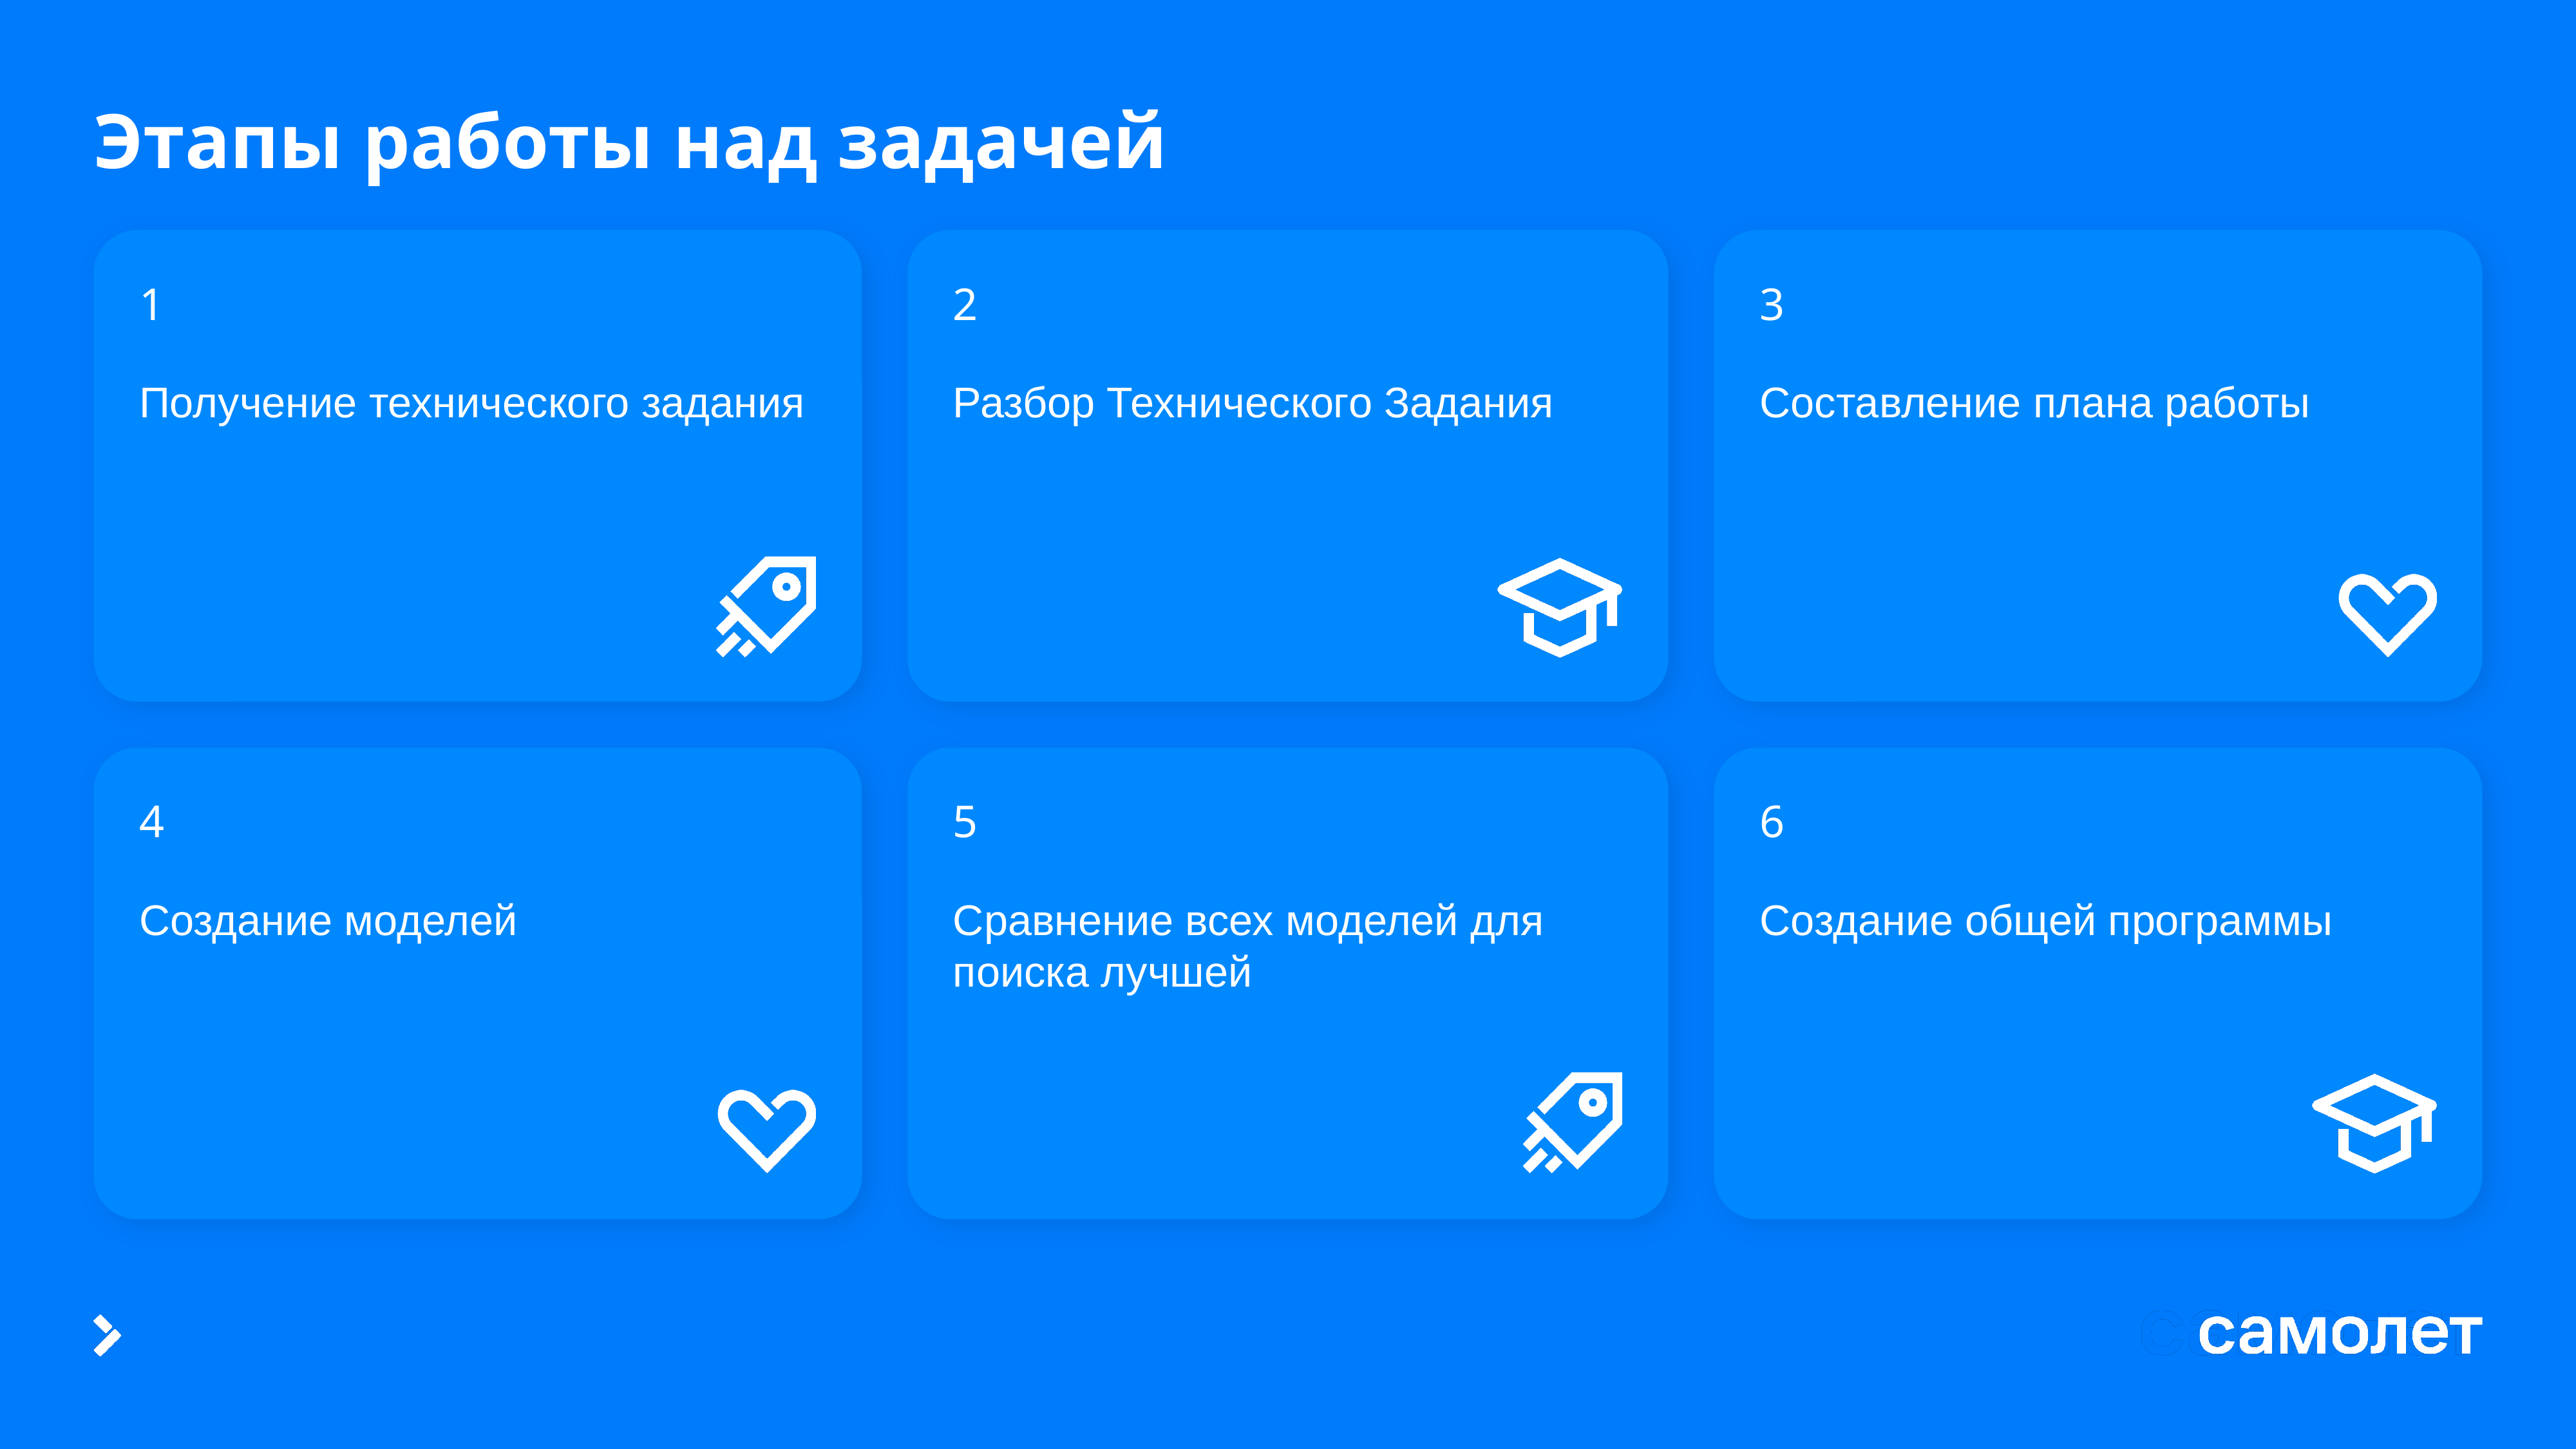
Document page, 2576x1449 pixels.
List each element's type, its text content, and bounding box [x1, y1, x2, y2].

picture [2141, 1310, 2483, 1356]
picture [2312, 1073, 2438, 1173]
picture [93, 1314, 121, 1356]
list Составление плана работы [1759, 375, 2437, 657]
list 5 [952, 793, 1623, 848]
list 4 [139, 793, 817, 848]
list 1 [139, 276, 817, 330]
list 3 [1759, 276, 2437, 330]
title Этапы работы над задачей [93, 93, 2482, 231]
list 2 [952, 276, 1623, 330]
list Сравнение всех моделей для поиска лучшей [952, 892, 1623, 1174]
picture [1521, 1072, 1623, 1173]
picture [2338, 574, 2437, 658]
picture [716, 1089, 816, 1173]
list Создание моделей [139, 892, 817, 1174]
list Разбор Технического Задания [952, 375, 1623, 657]
list Создание общей программы [1759, 892, 2437, 1174]
list 6 [1759, 793, 2437, 848]
picture [715, 556, 816, 658]
list Получение технического задания [139, 375, 817, 657]
picture [1497, 557, 1623, 658]
